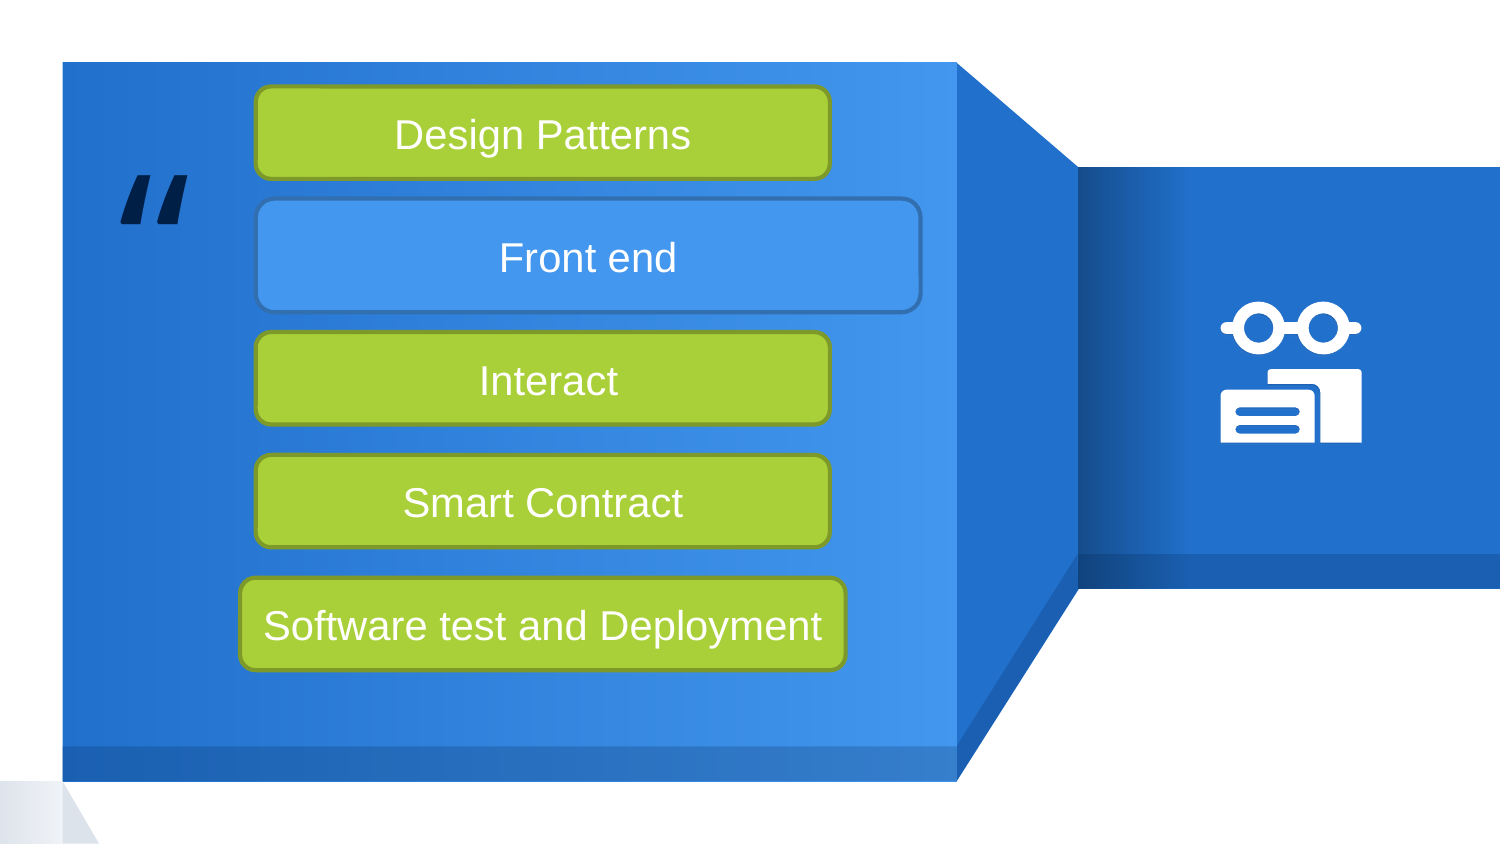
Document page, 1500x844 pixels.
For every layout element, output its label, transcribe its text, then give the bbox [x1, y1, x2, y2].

text_box Front end [253, 196, 923, 315]
slide_number [0, 781, 63, 844]
text_box Design Patterns [253, 84, 832, 181]
text_box Software test and Deployment [237, 575, 848, 673]
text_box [1220, 301, 1362, 443]
text_box Interact [253, 329, 832, 427]
text_box Smart Contract [253, 452, 832, 550]
